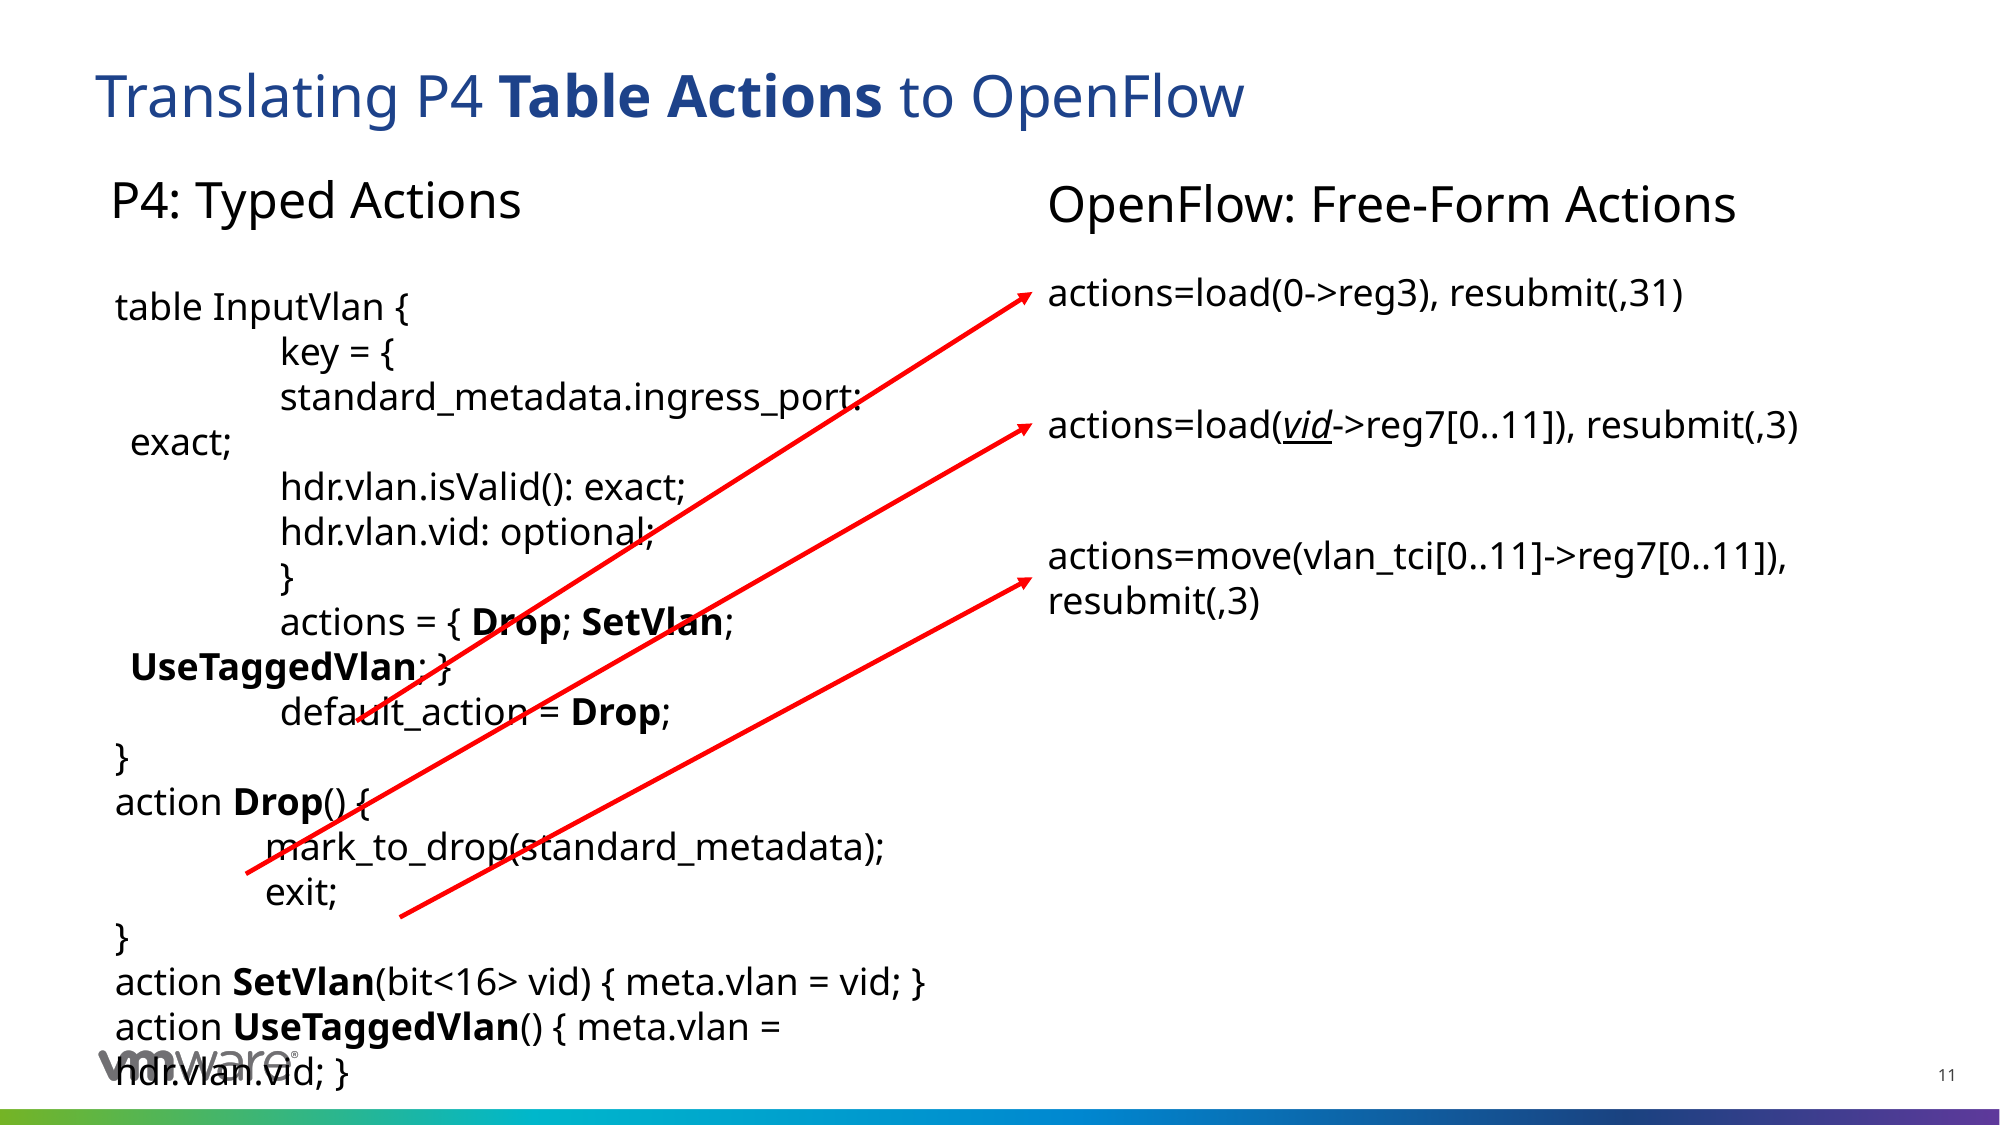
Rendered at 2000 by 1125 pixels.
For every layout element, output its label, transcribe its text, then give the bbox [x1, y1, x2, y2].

text_box P4: Typed Actions [95, 153, 891, 244]
title Translating P4 Table Actions to OpenFlow [95, 67, 1900, 131]
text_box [356, 292, 1033, 423]
text_box table InputVlan { key = { standard_metadata.ingress_port: exact; hdr.vlan.isValid(): exact; hdr.vlan.vid: optional; } actions = { Drop; SetVlan; UseTaggedVlan; } default_action = Drop; } action Drop() { mark_to_drop(standard_metadata); exit; } action SetVlan(bit<16> vid) { meta.vlan = vid; } action UseTaggedVlan() { meta.vlan = hdr.vlan.vid; } [99, 267, 963, 1108]
text_box actions=load(0->reg3), resubmit(,31) [1032, 254, 1896, 330]
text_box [399, 554, 1033, 918]
text_box actions=load(vid->reg7[0..11]), resubmit(,3) [1037, 385, 1896, 461]
text_box actions=move(vlan_tci[0..11]->reg7[0..11]), resubmit(,3) [1039, 517, 1958, 638]
picture [0, 1020, 720, 1125]
text_box OpenFlow: Free-Form Actions [1032, 157, 1828, 248]
picture [1075, 1109, 2000, 1125]
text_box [245, 423, 1033, 875]
